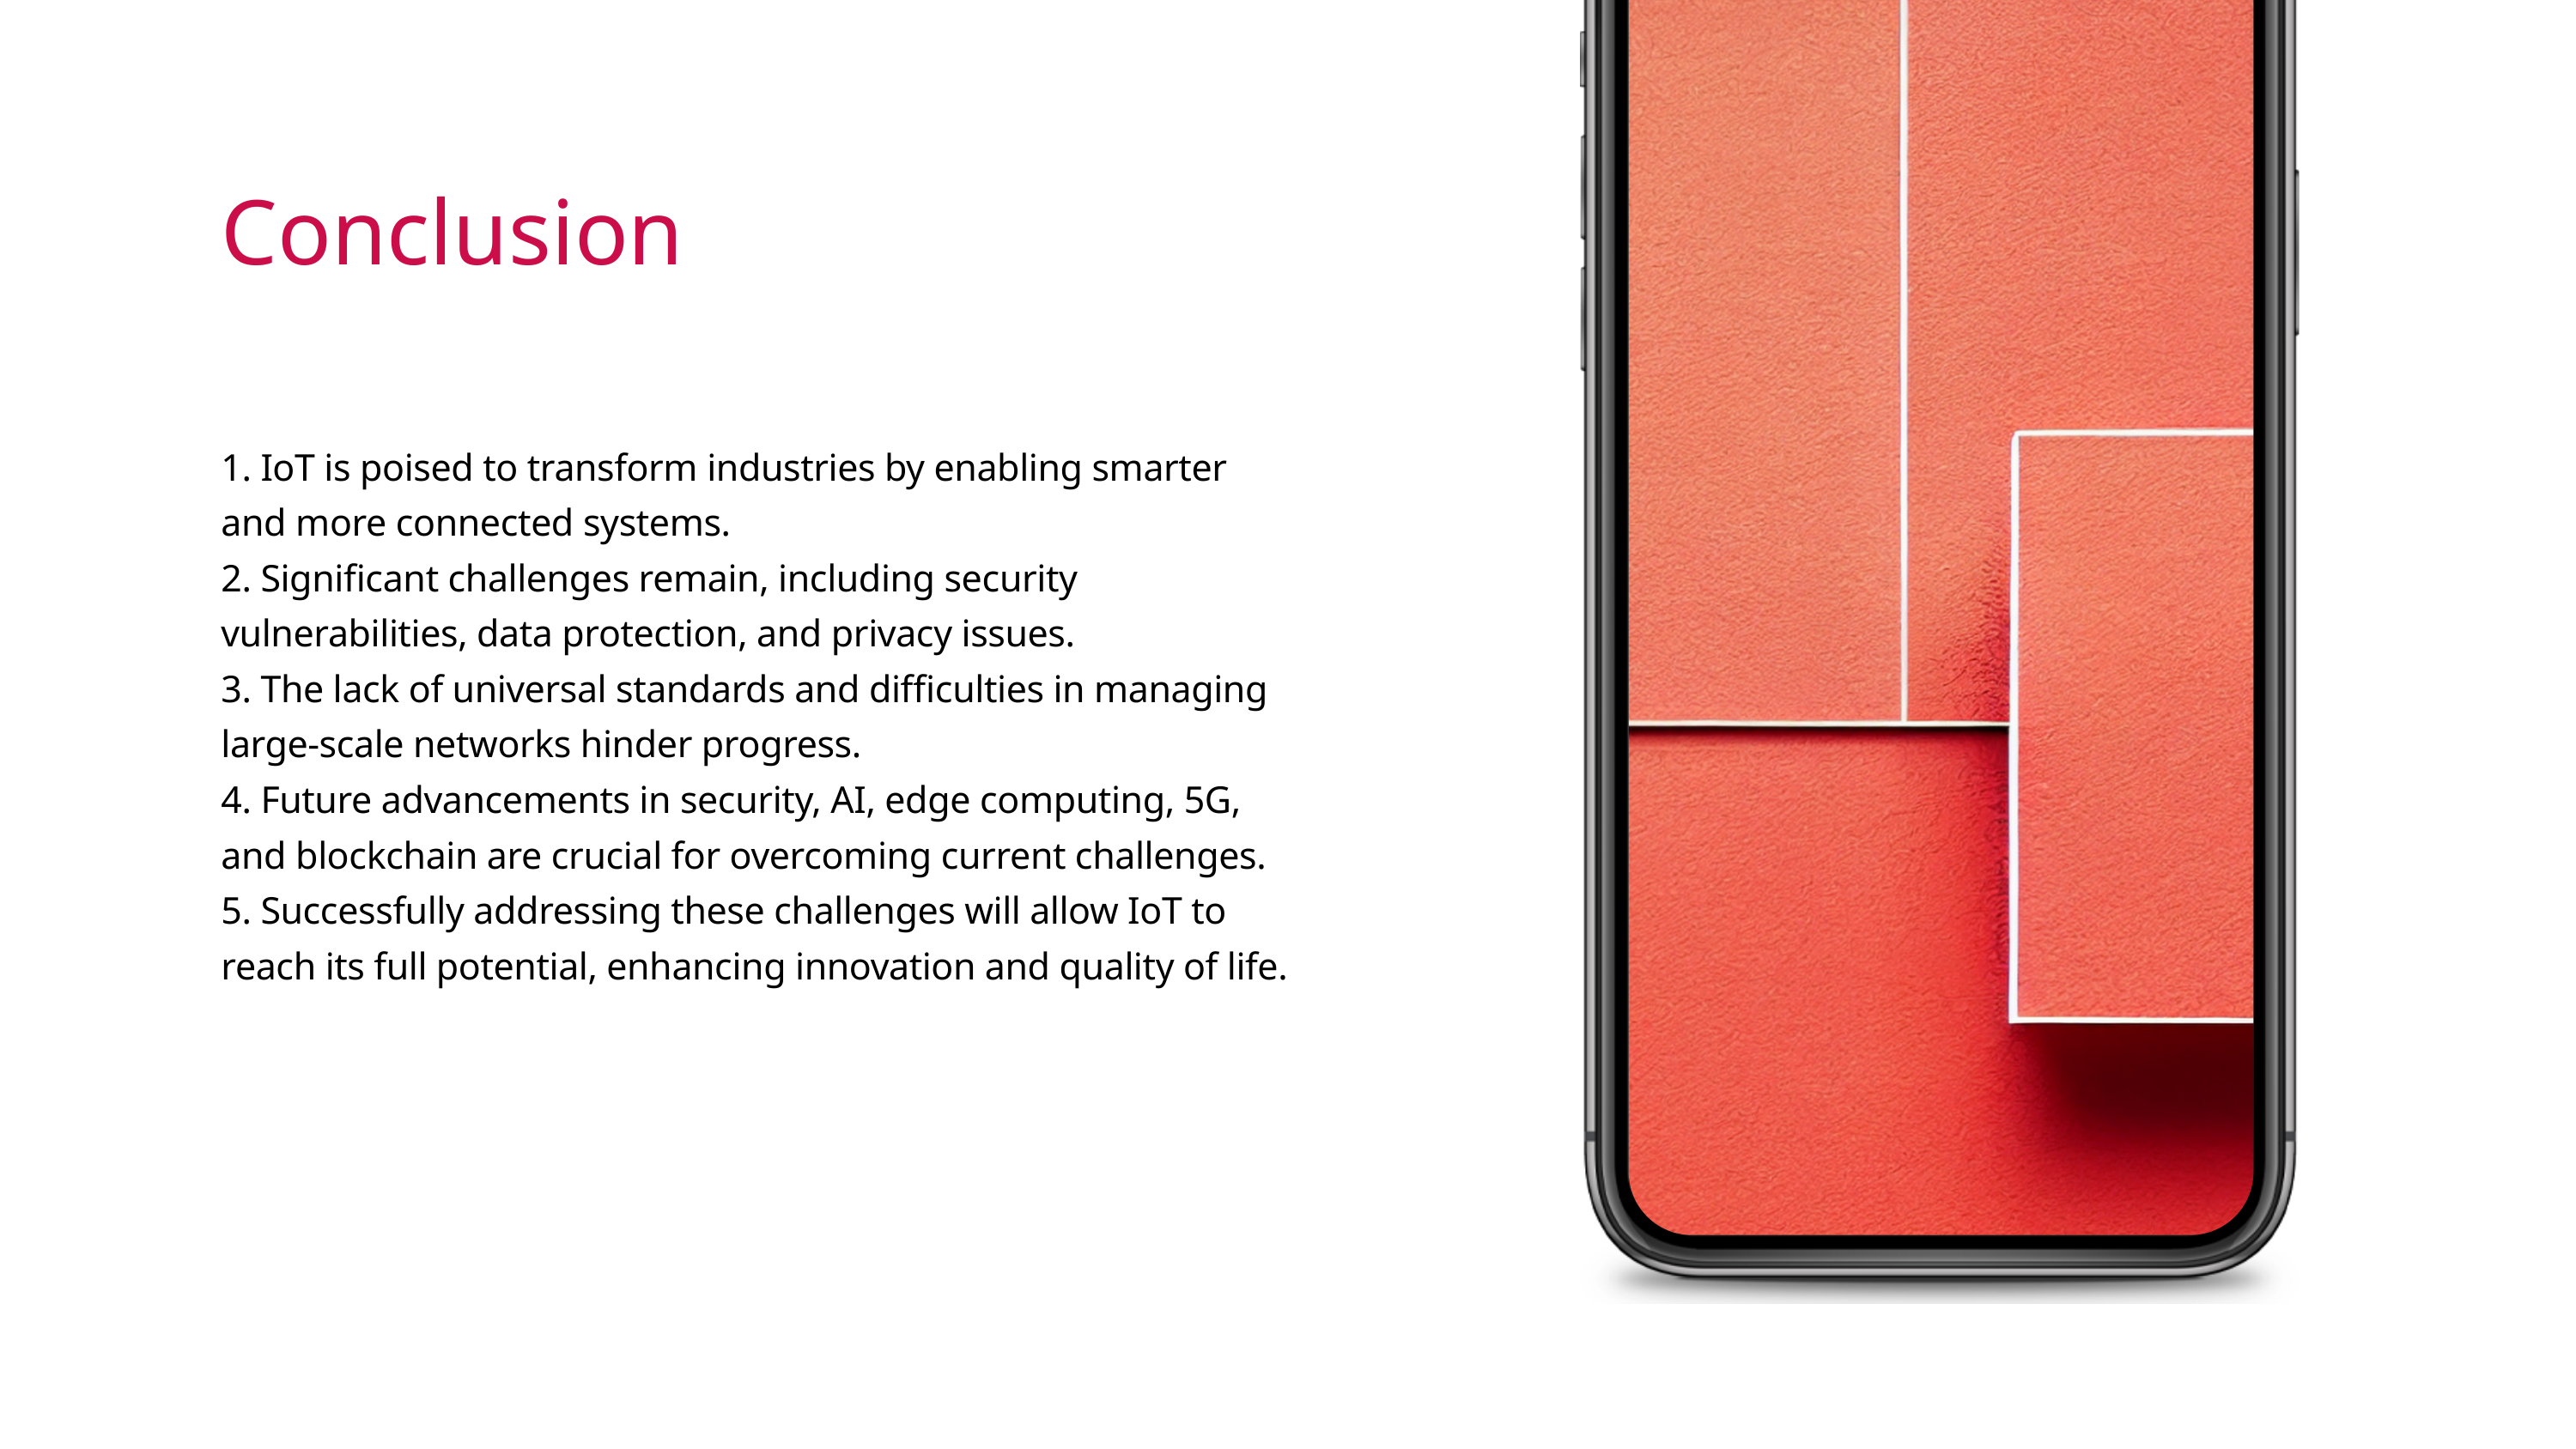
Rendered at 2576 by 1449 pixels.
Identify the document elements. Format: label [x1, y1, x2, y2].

text_box [221, 179, 1289, 1270]
text_box [1579, 0, 2302, 1304]
